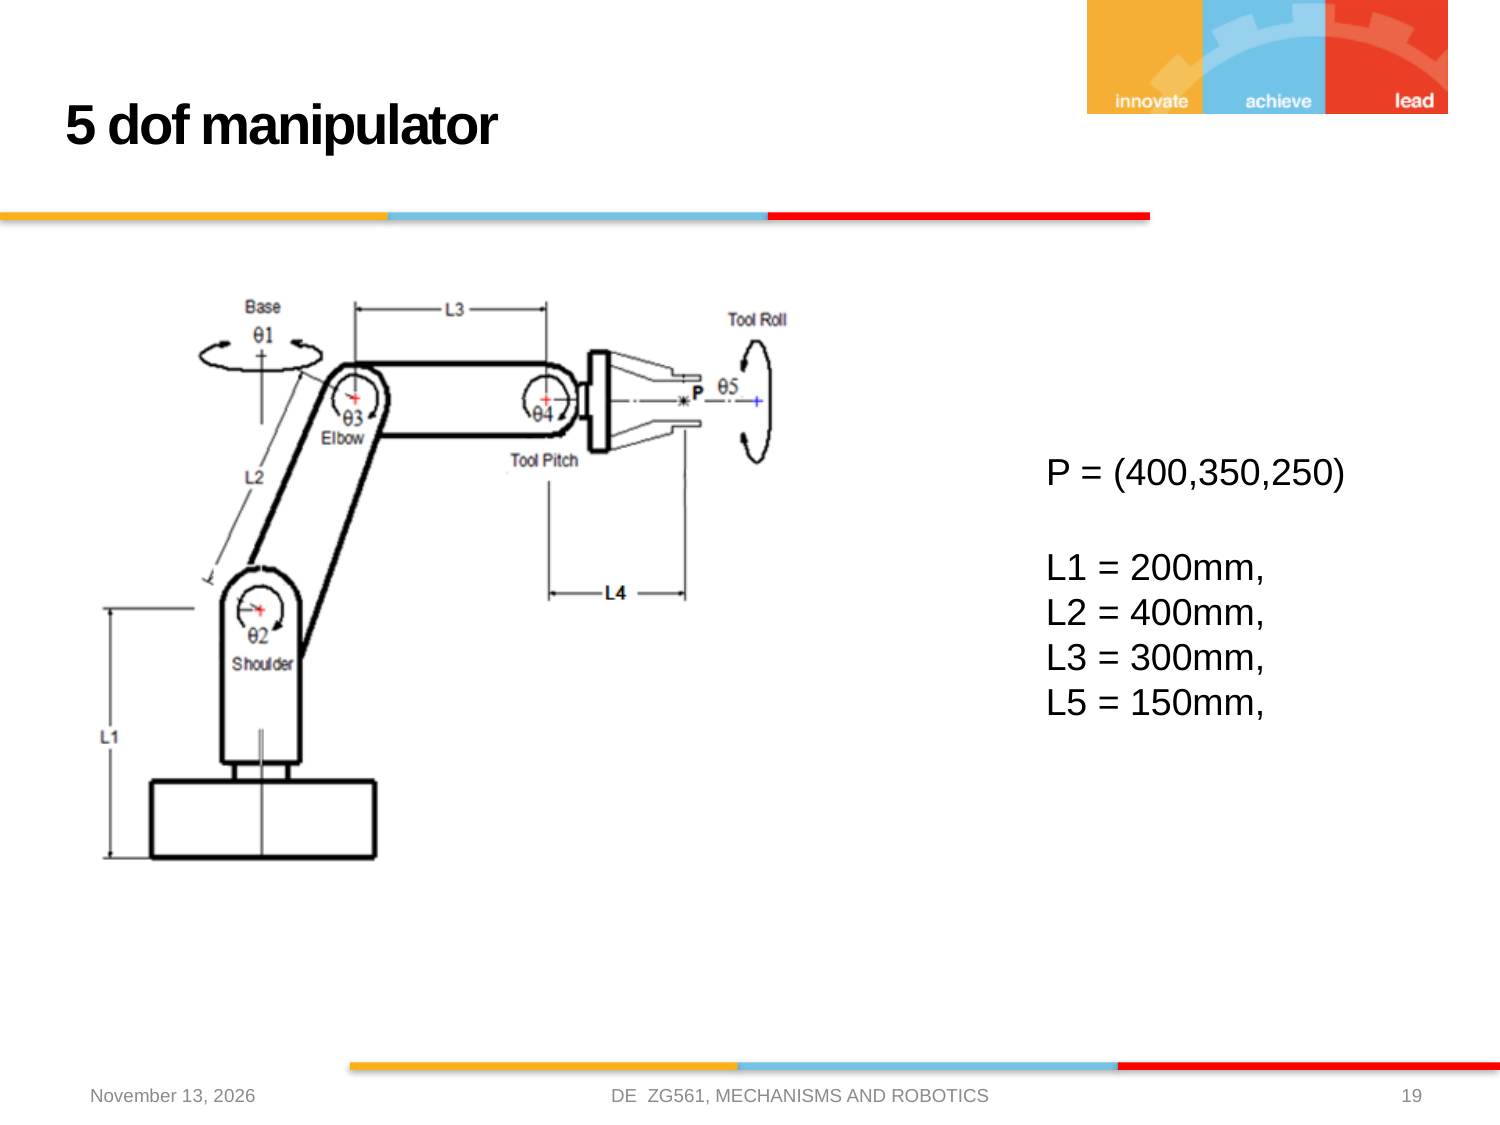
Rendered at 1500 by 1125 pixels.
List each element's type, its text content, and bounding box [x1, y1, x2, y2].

text_box P = (400,350,250) [1031, 440, 1435, 500]
picture [30, 282, 820, 899]
text_box L1 = 200mm, L2 = 400mm, L3 = 300mm, L5 = 150mm, [1030, 535, 1435, 731]
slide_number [75, 1065, 425, 1125]
footer DE ZG561, MECHANISMS AND ROBOTICS [512, 1065, 1088, 1125]
title 5 dof manipulator [50, 45, 1448, 200]
slide_number 19 [1088, 1065, 1438, 1125]
picture [1087, 0, 1448, 45]
